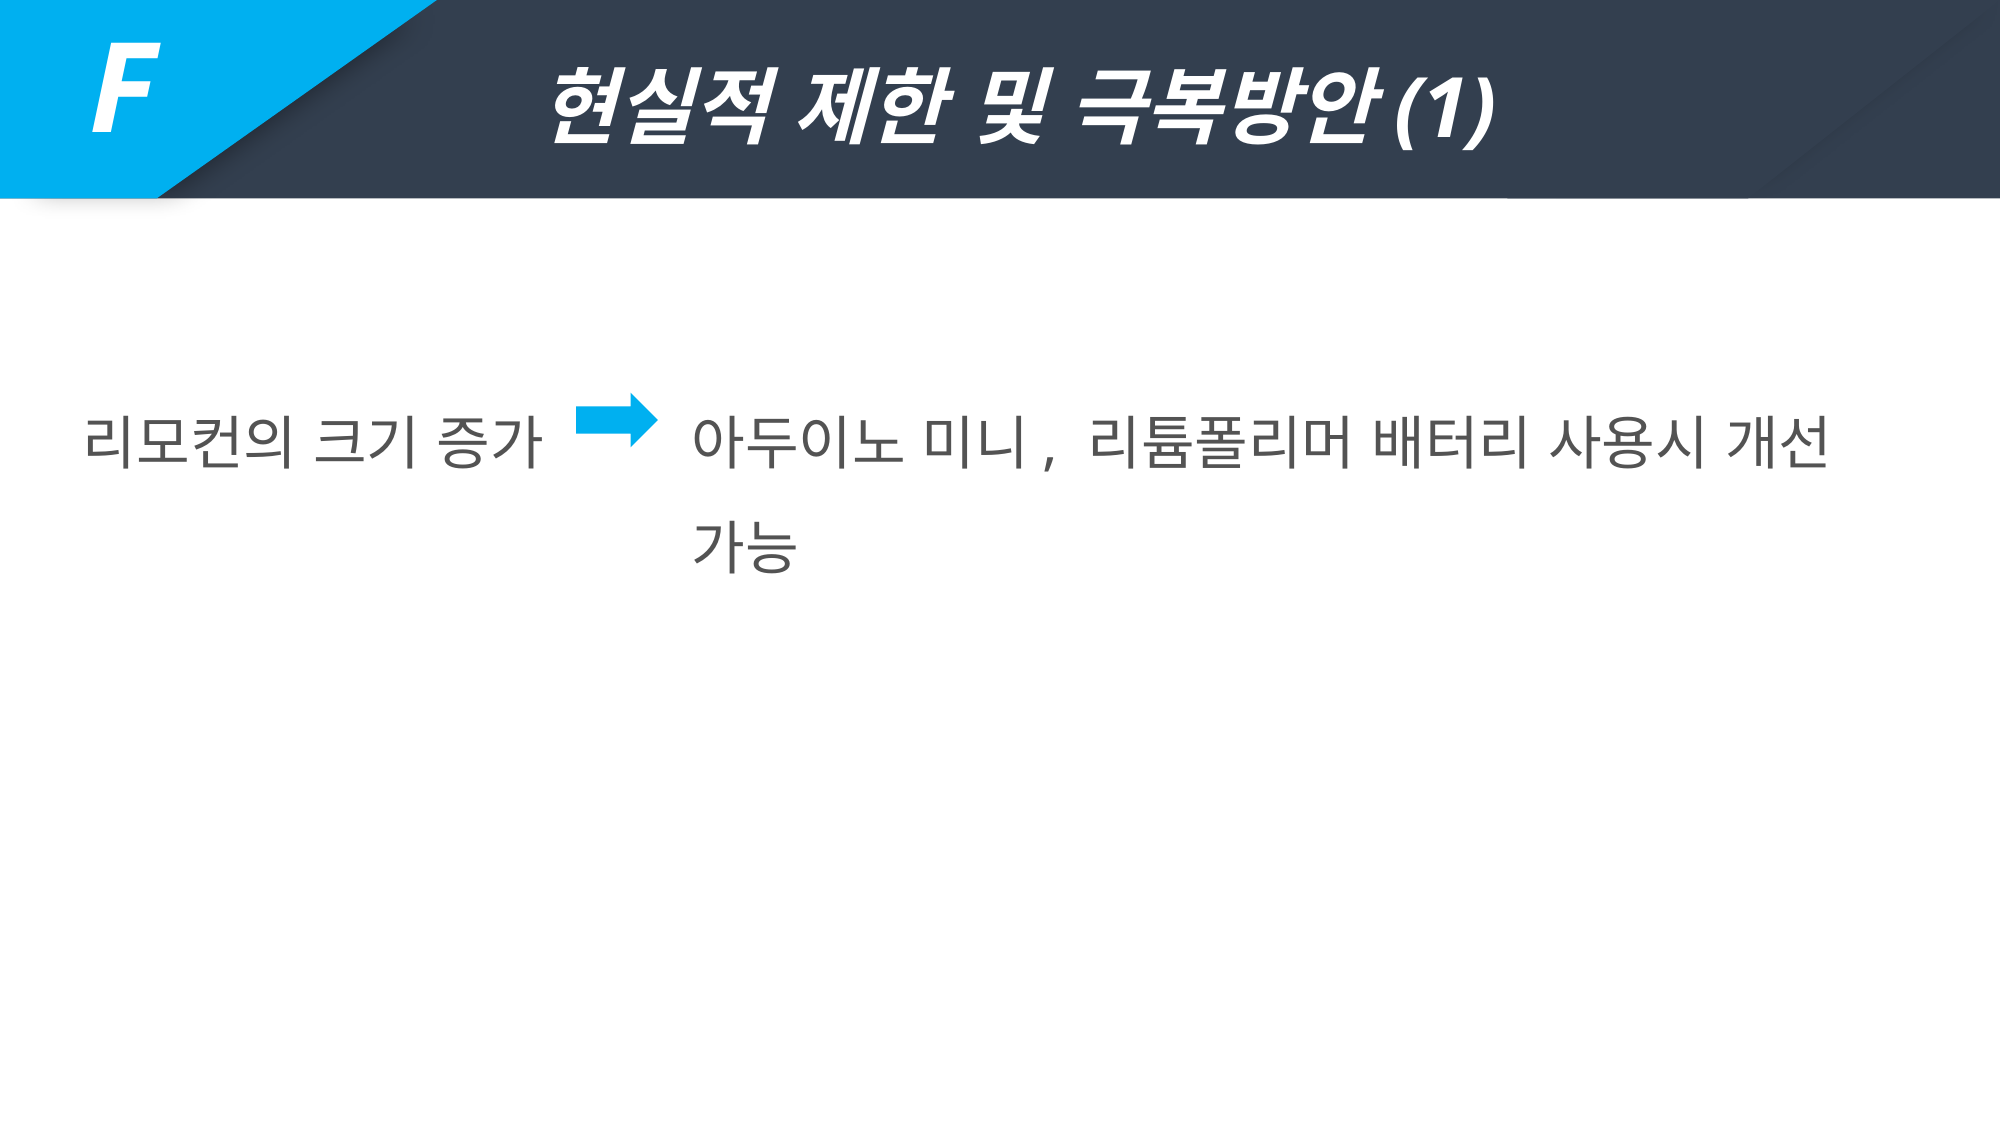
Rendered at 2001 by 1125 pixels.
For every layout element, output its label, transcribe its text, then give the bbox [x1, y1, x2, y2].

text_box 리모컨의 크기 증가 [68, 363, 617, 484]
text_box [575, 390, 660, 450]
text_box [0, 0, 2000, 199]
text_box 아두이노 미니, 리튬폴리머 배터리 사용시 개선 가능 [676, 363, 1932, 589]
